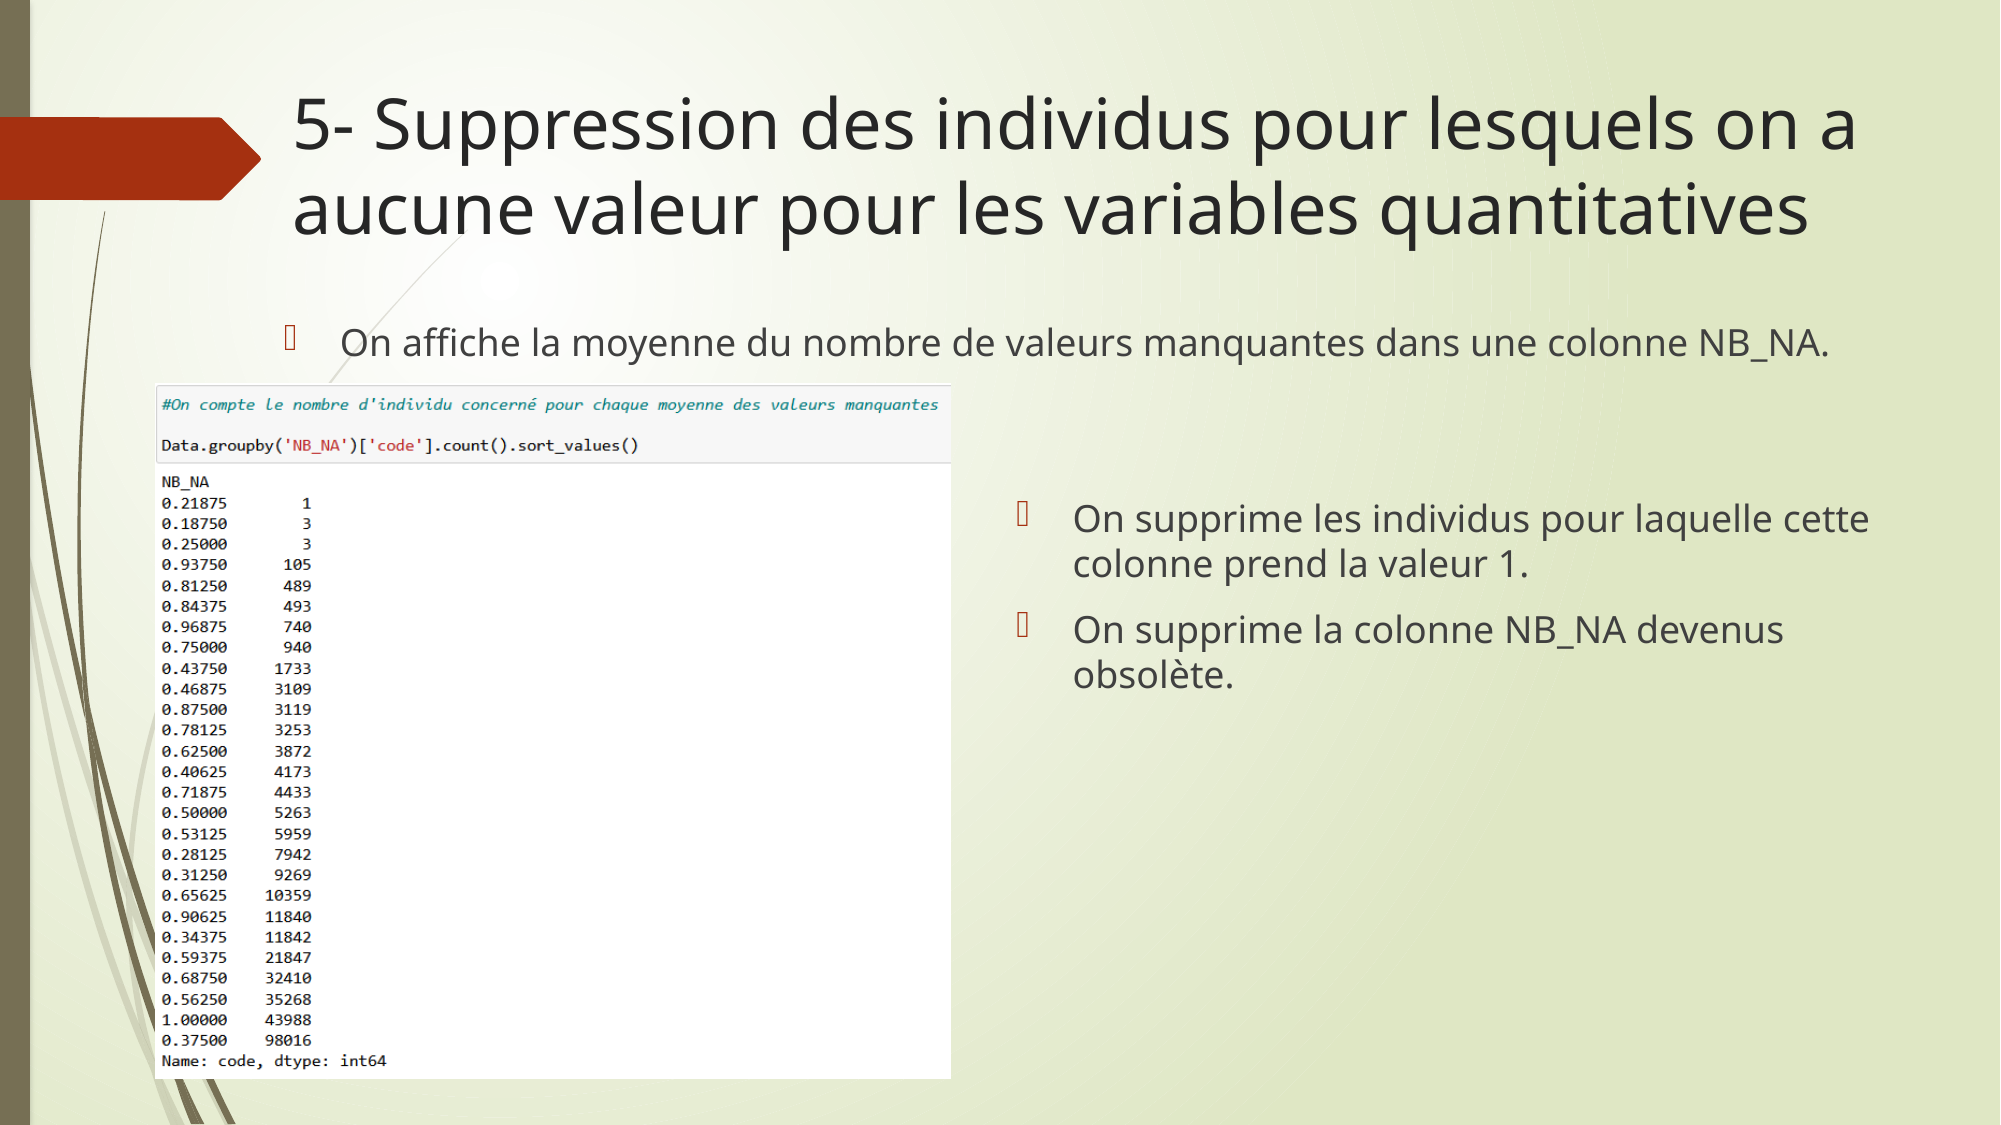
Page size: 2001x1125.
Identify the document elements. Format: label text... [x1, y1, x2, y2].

text_box On supprime les individus pour laquelle cette colonne prend la valeur 1. On supprime la colonne NB_NA devenus obsolète. [1001, 487, 1903, 1108]
title 5- Suppression des individus pour lesquels on a aucune valeur pour les variables quantitatives [277, 71, 1888, 282]
list On affiche la moyenne du nombre de valeurs manquantes dans une colonne NB_NA. [268, 311, 1954, 931]
picture [155, 383, 951, 1079]
